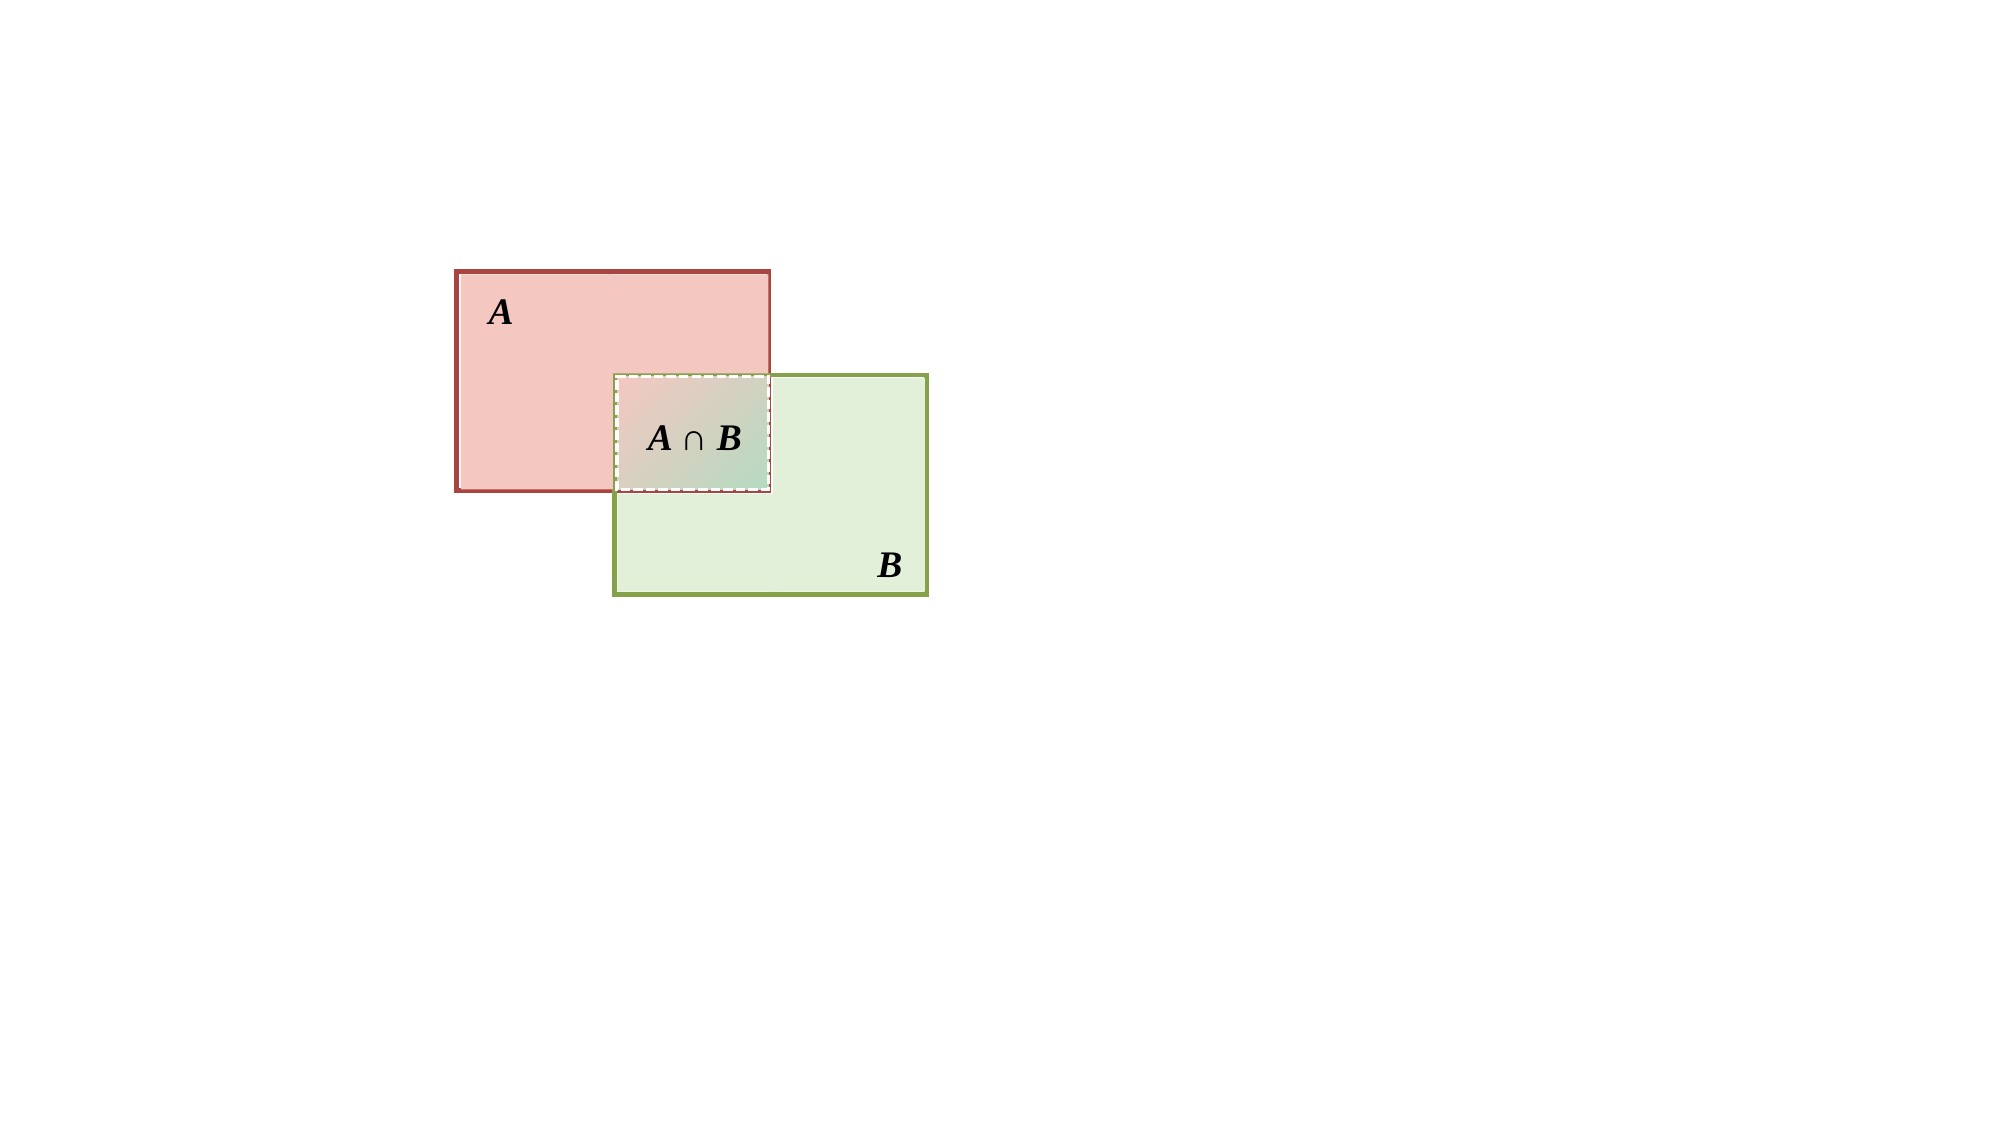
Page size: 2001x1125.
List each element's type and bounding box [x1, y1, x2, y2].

text_box [456, 271, 1011, 595]
